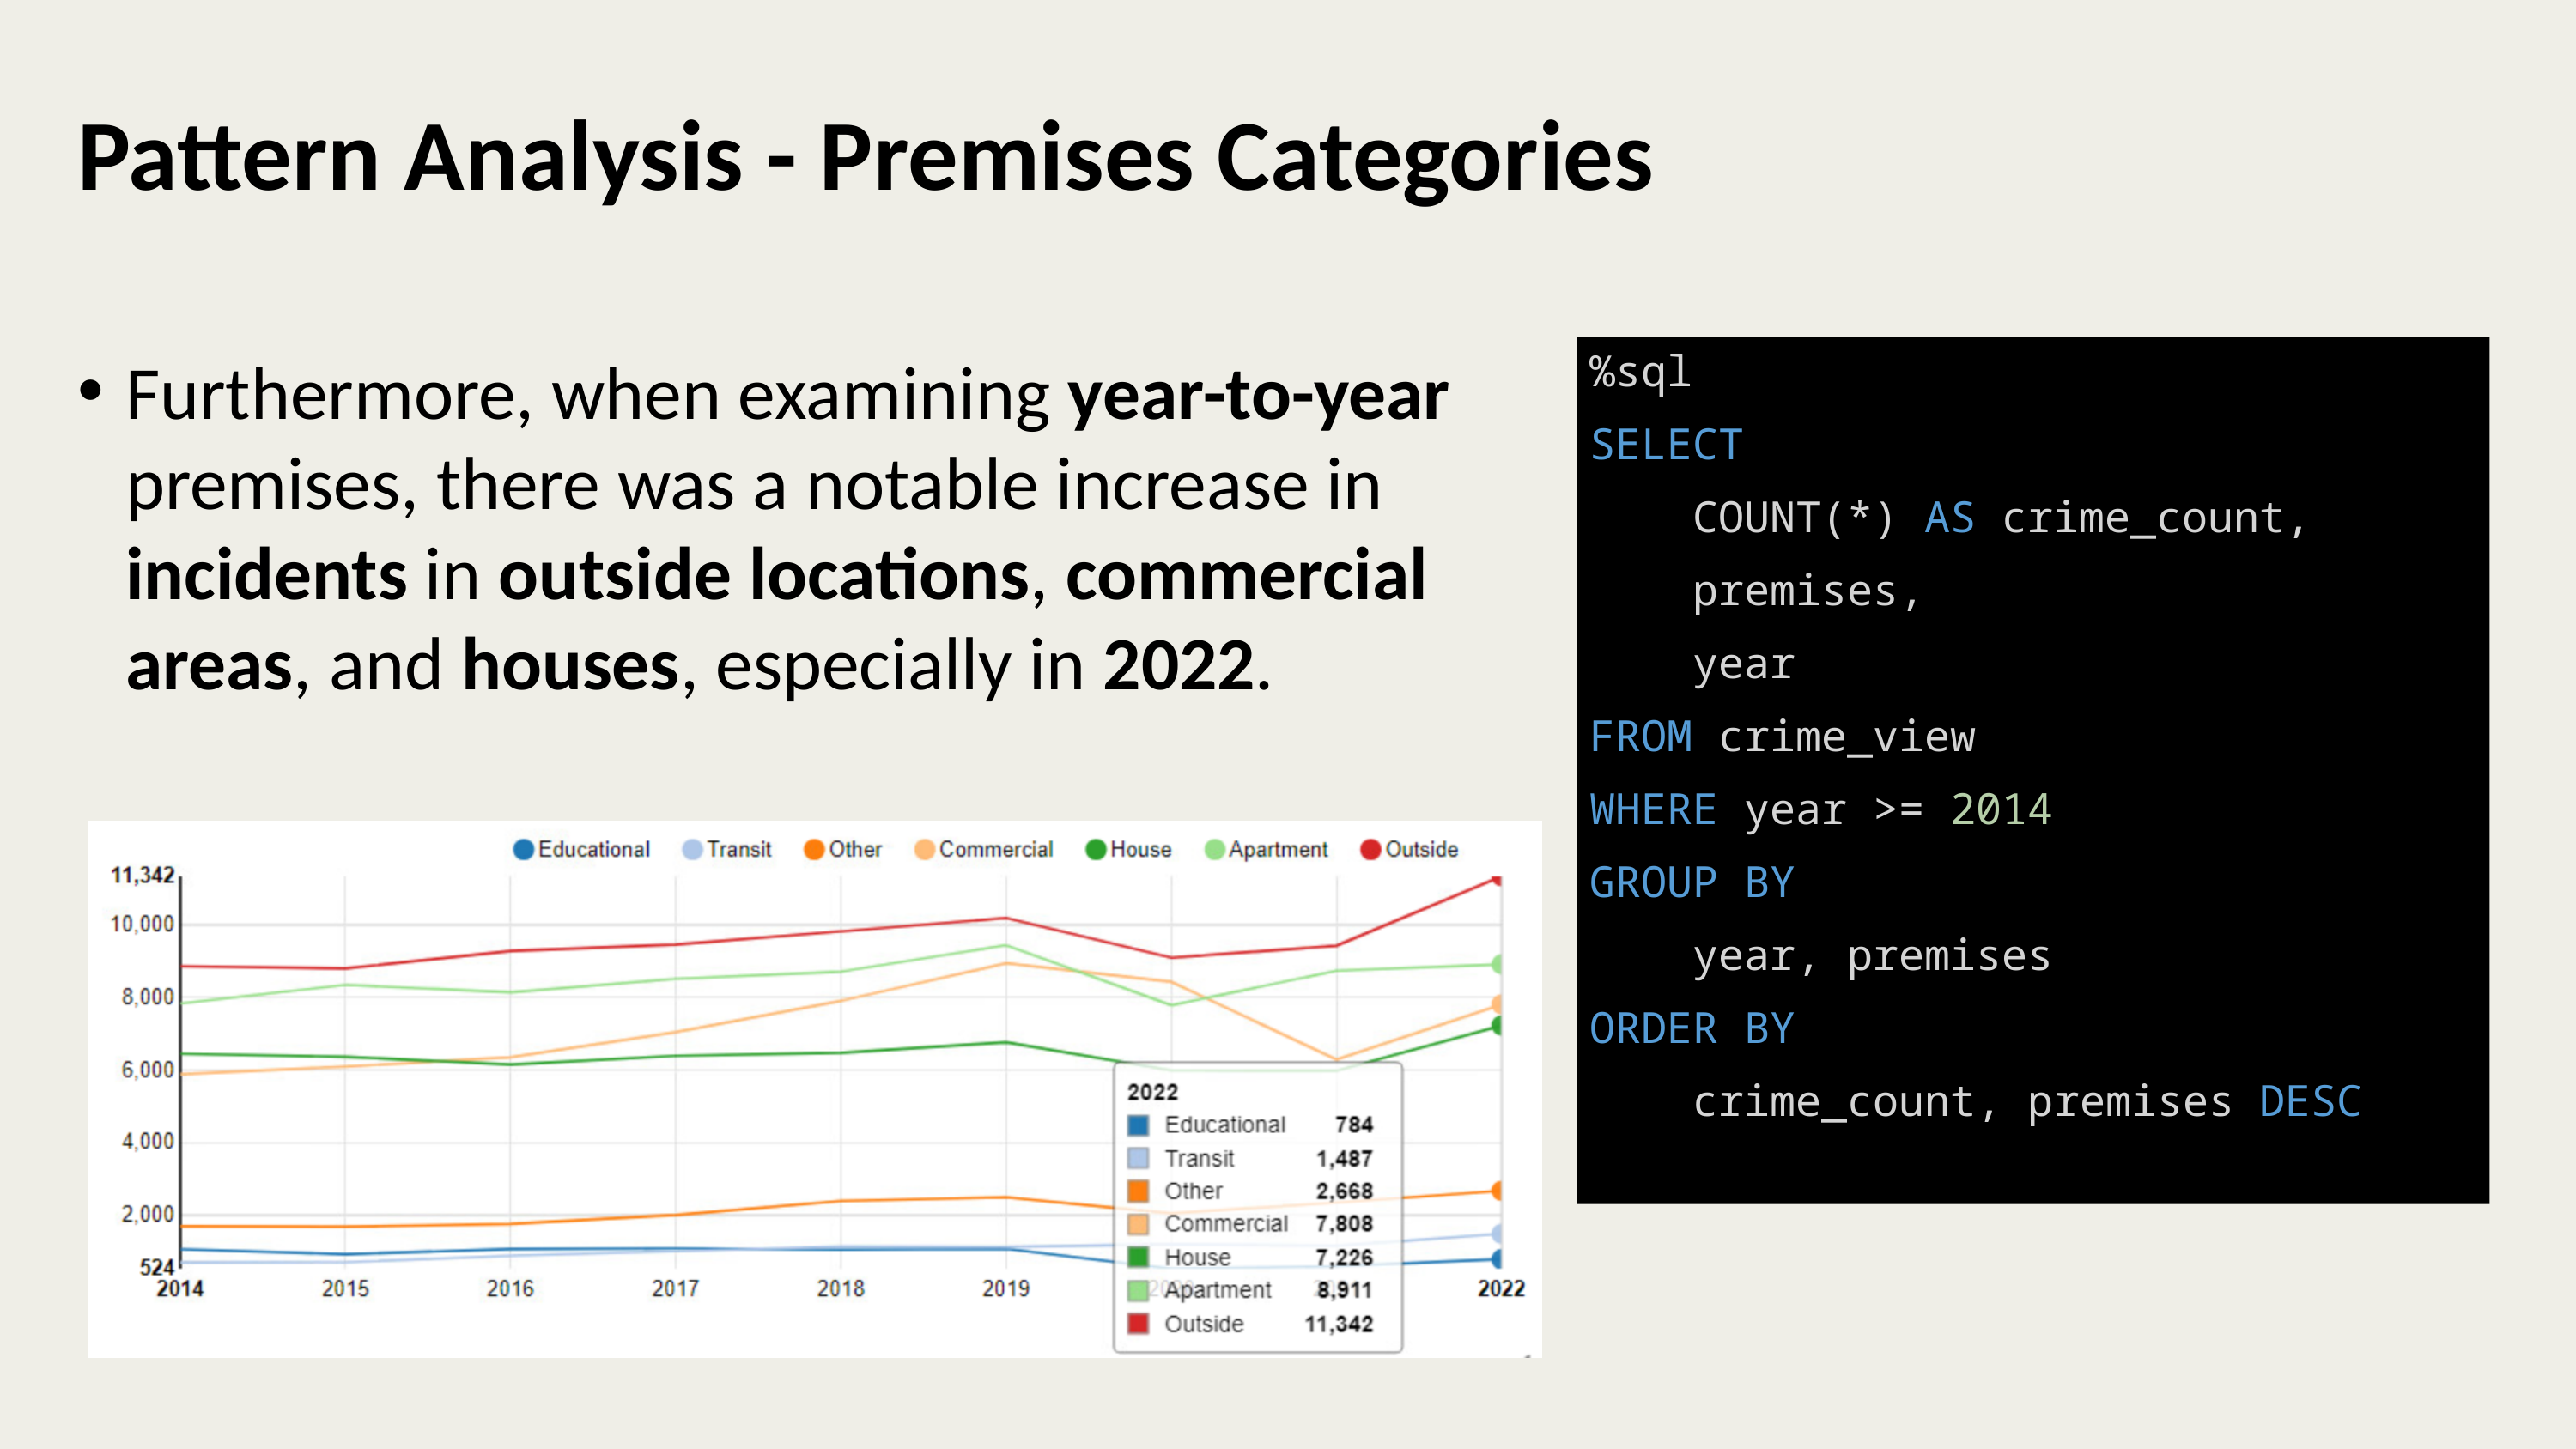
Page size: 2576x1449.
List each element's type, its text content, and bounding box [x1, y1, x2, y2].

list Furthermore, when examining year-to-year premises, there was a notable increase in incidents in outside locations, commercial areas, and houses, especially in 2022. [64, 337, 1518, 1379]
title Pattern Analysis - Premises Categories [64, 38, 2490, 263]
text_box %sql SELECT COUNT(*) AS crime_count, premises, year FROM crime_view WHERE year >= 2014 GROUP BY year, premises ORDER BY crime_count, premises DESC [1577, 337, 2490, 1204]
picture [88, 821, 1542, 1358]
